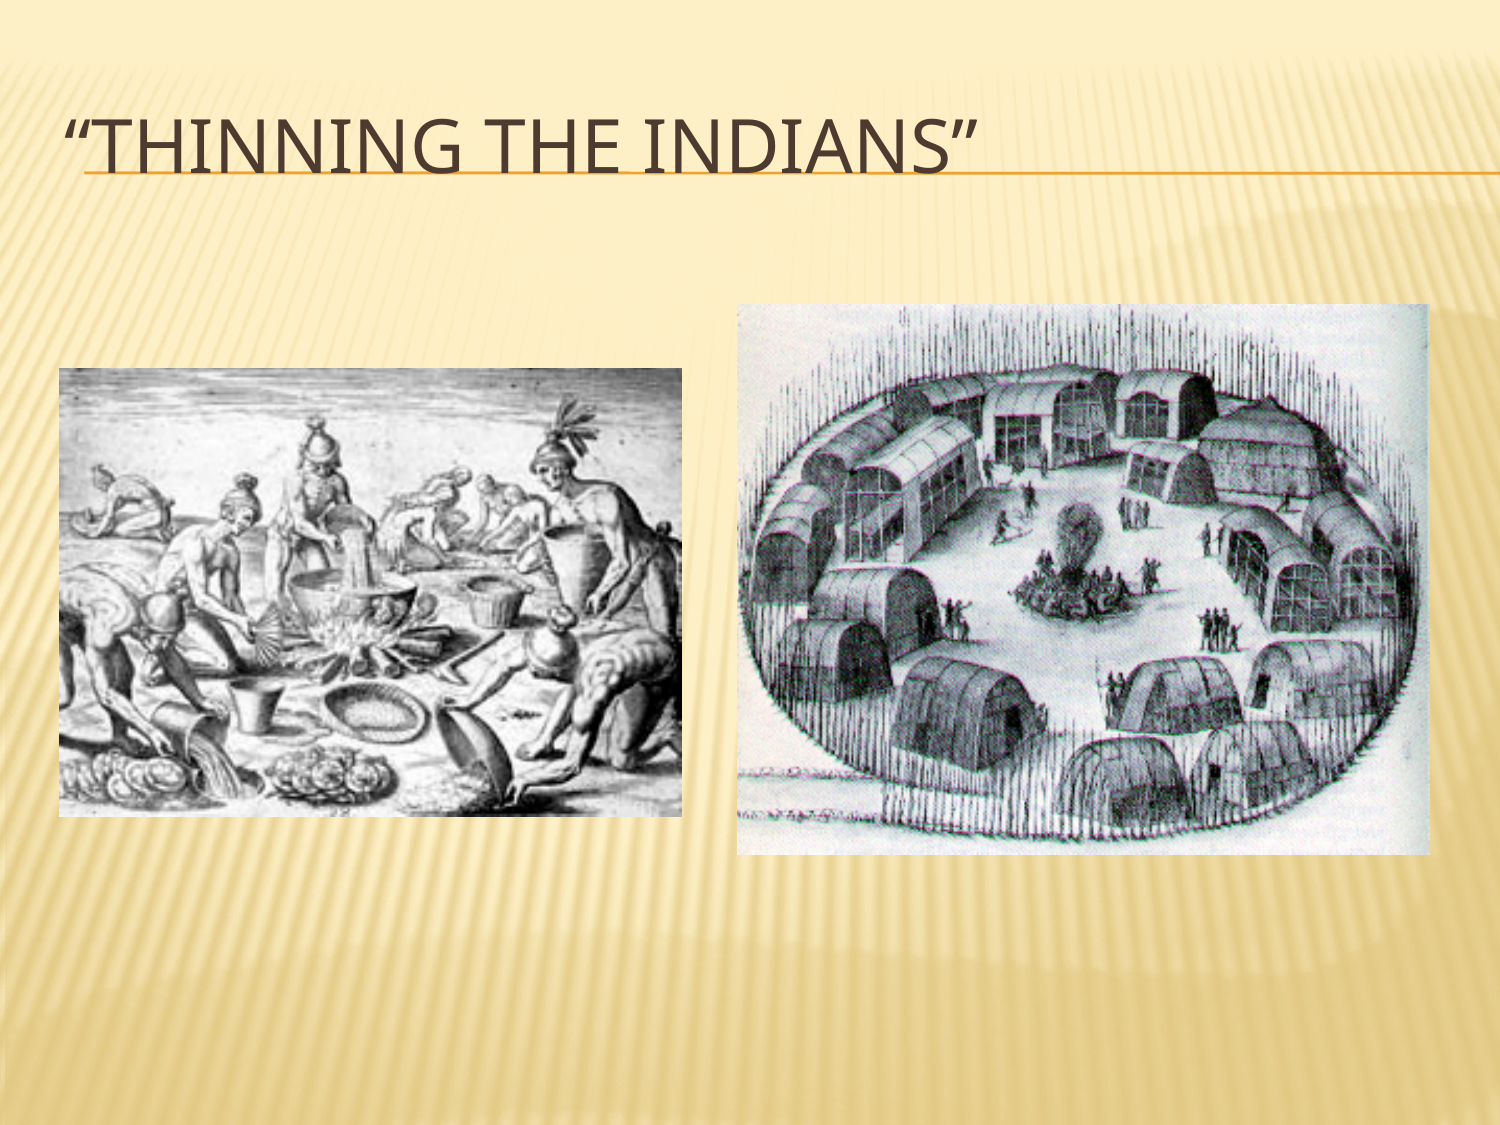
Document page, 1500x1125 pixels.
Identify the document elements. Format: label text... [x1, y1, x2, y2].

title “THINNING THE INDIANS” [49, 75, 1475, 213]
picture [0, 0, 1500, 1125]
